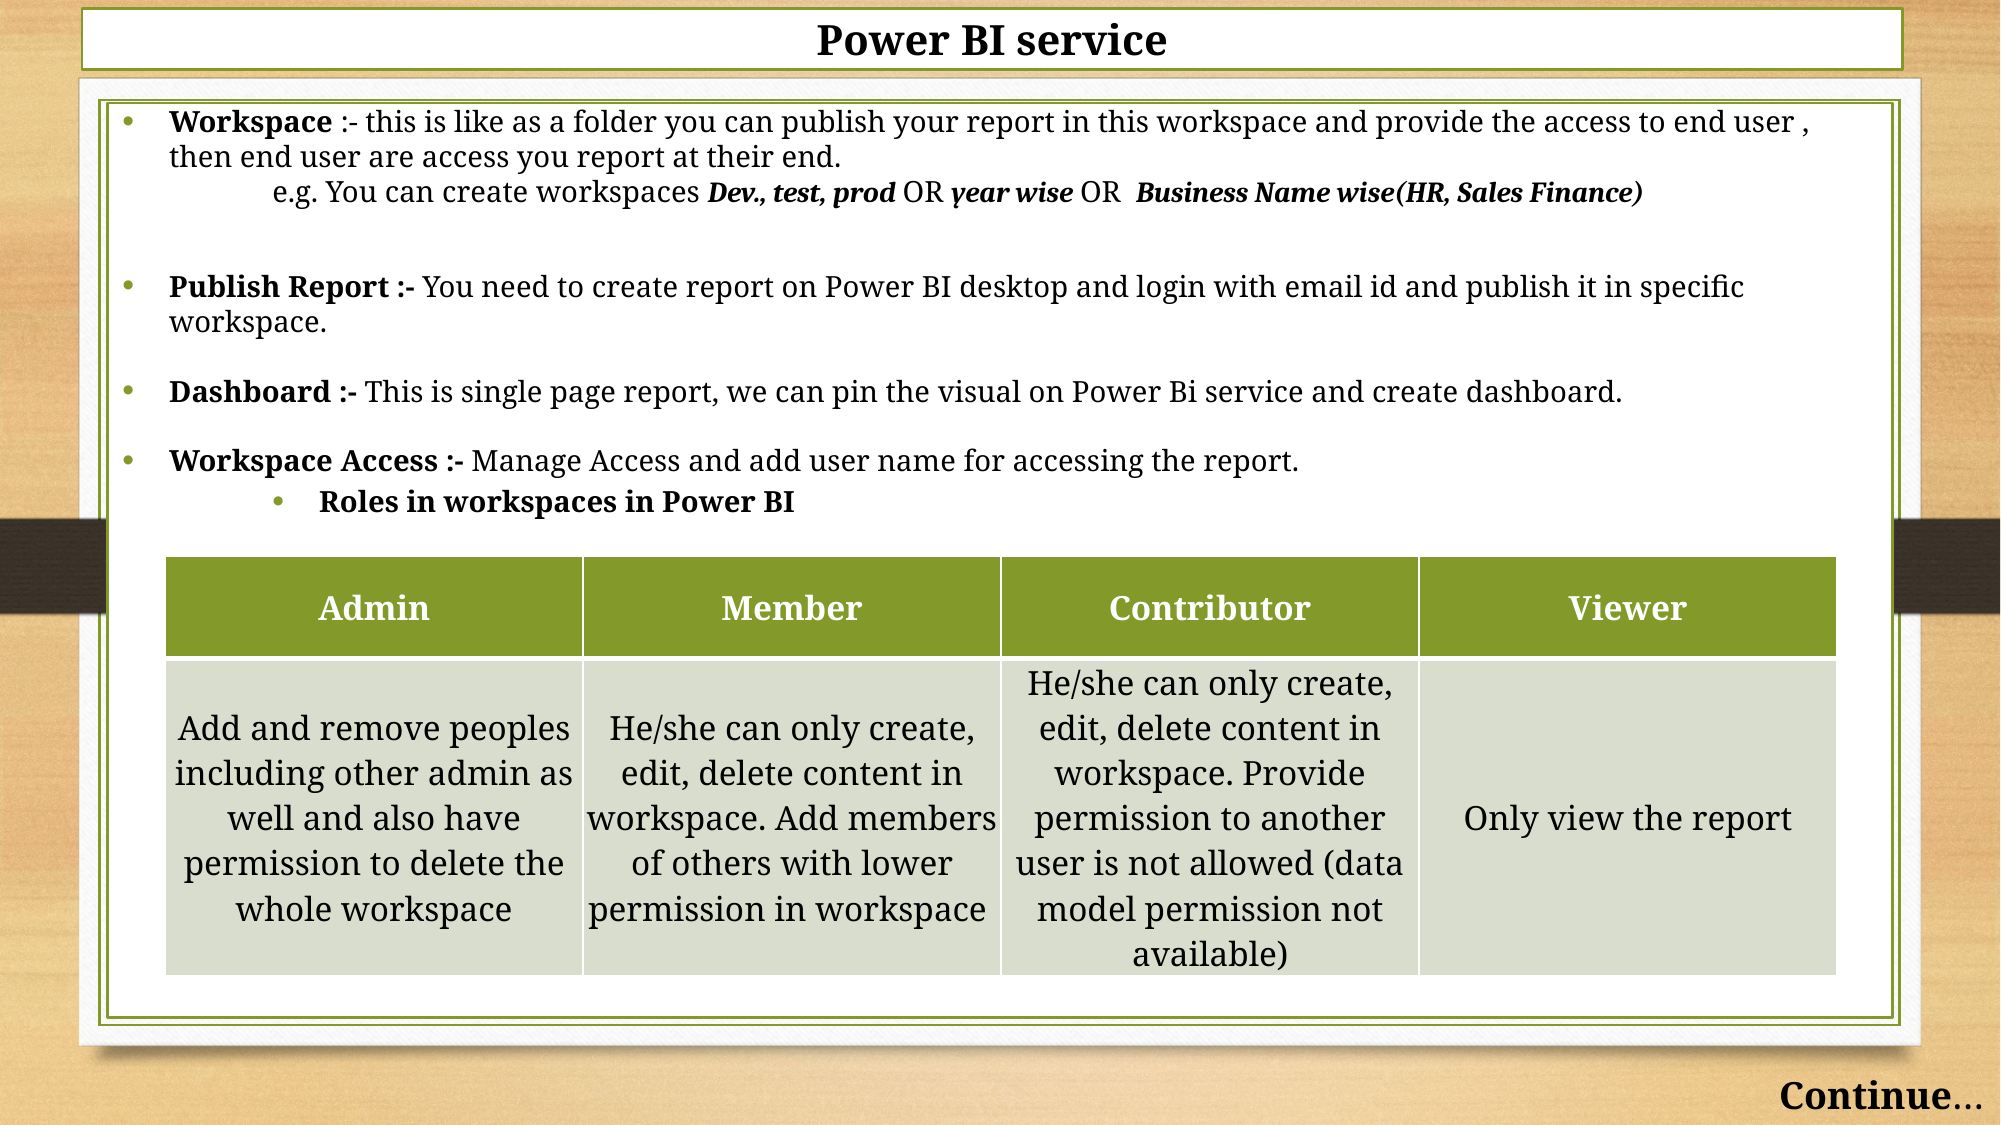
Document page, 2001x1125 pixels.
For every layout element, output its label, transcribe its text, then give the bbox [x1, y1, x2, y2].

text_box Continue… [1764, 1064, 2000, 1125]
table_header Member [584, 557, 1000, 656]
picture [0, 0, 2001, 1125]
table_cell Add and remove peoples including other admin as well and also have permission to delete the whole workspace [166, 661, 582, 975]
table_header Viewer [1420, 557, 1836, 656]
table_cell Only view the report [1420, 661, 1836, 975]
table_header Contributor [1002, 557, 1418, 656]
title Power BI service [81, 7, 1904, 71]
table_cell He/she can only create, edit, delete content in workspace. Provide permission to another user is not allowed (data model permission not available) [1002, 661, 1418, 975]
table_cell He/she can only create, edit, delete content in workspace. Add members of others with lower permission in workspace [584, 661, 1000, 975]
table_header Admin [166, 557, 582, 656]
text_box Workspace :- this is like as a folder you can publish your report in this workspace and provide the access to end user , then end user are access you report at their end. e.g. You can create workspaces Dev., test, prod OR year wise OR Business Name wise(HR, Sales Finance) Publish Report :- You need to create report on Power BI desktop and login with email id and publish it in specific workspace. Dashboard :- This is single page report, we can pin the visual on Power Bi service and create dashboard. Workspace Access :- Manage Access and add user name for accessing the report. Roles in workspaces in Power BI [106, 102, 1894, 1019]
